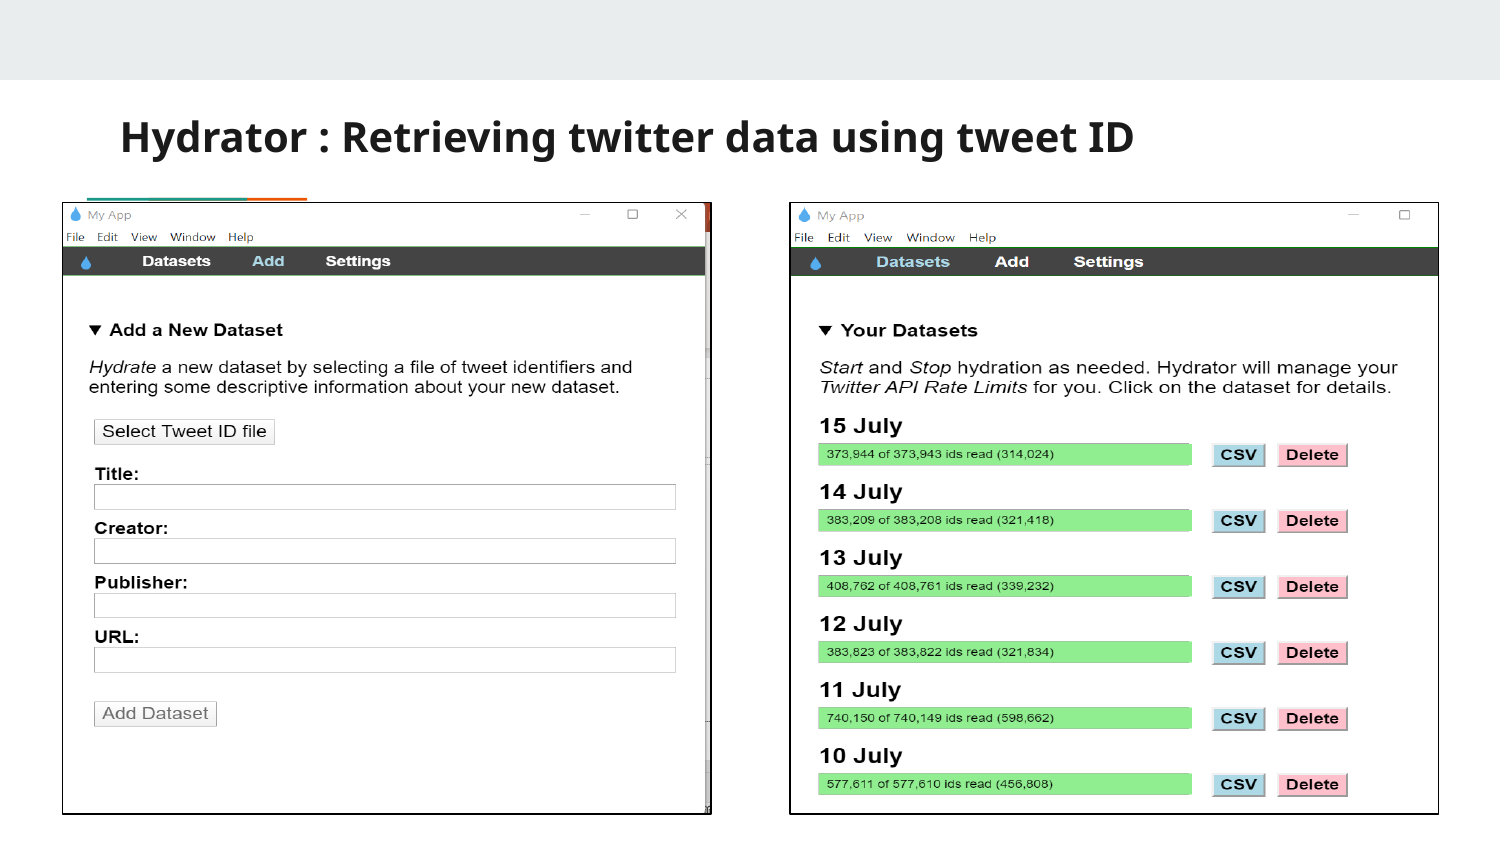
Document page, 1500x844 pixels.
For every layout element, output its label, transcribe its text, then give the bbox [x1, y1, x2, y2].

picture [790, 203, 1439, 814]
picture [62, 203, 711, 814]
title Hydrator : Retrieving twitter data using tweet ID [104, 92, 1366, 181]
